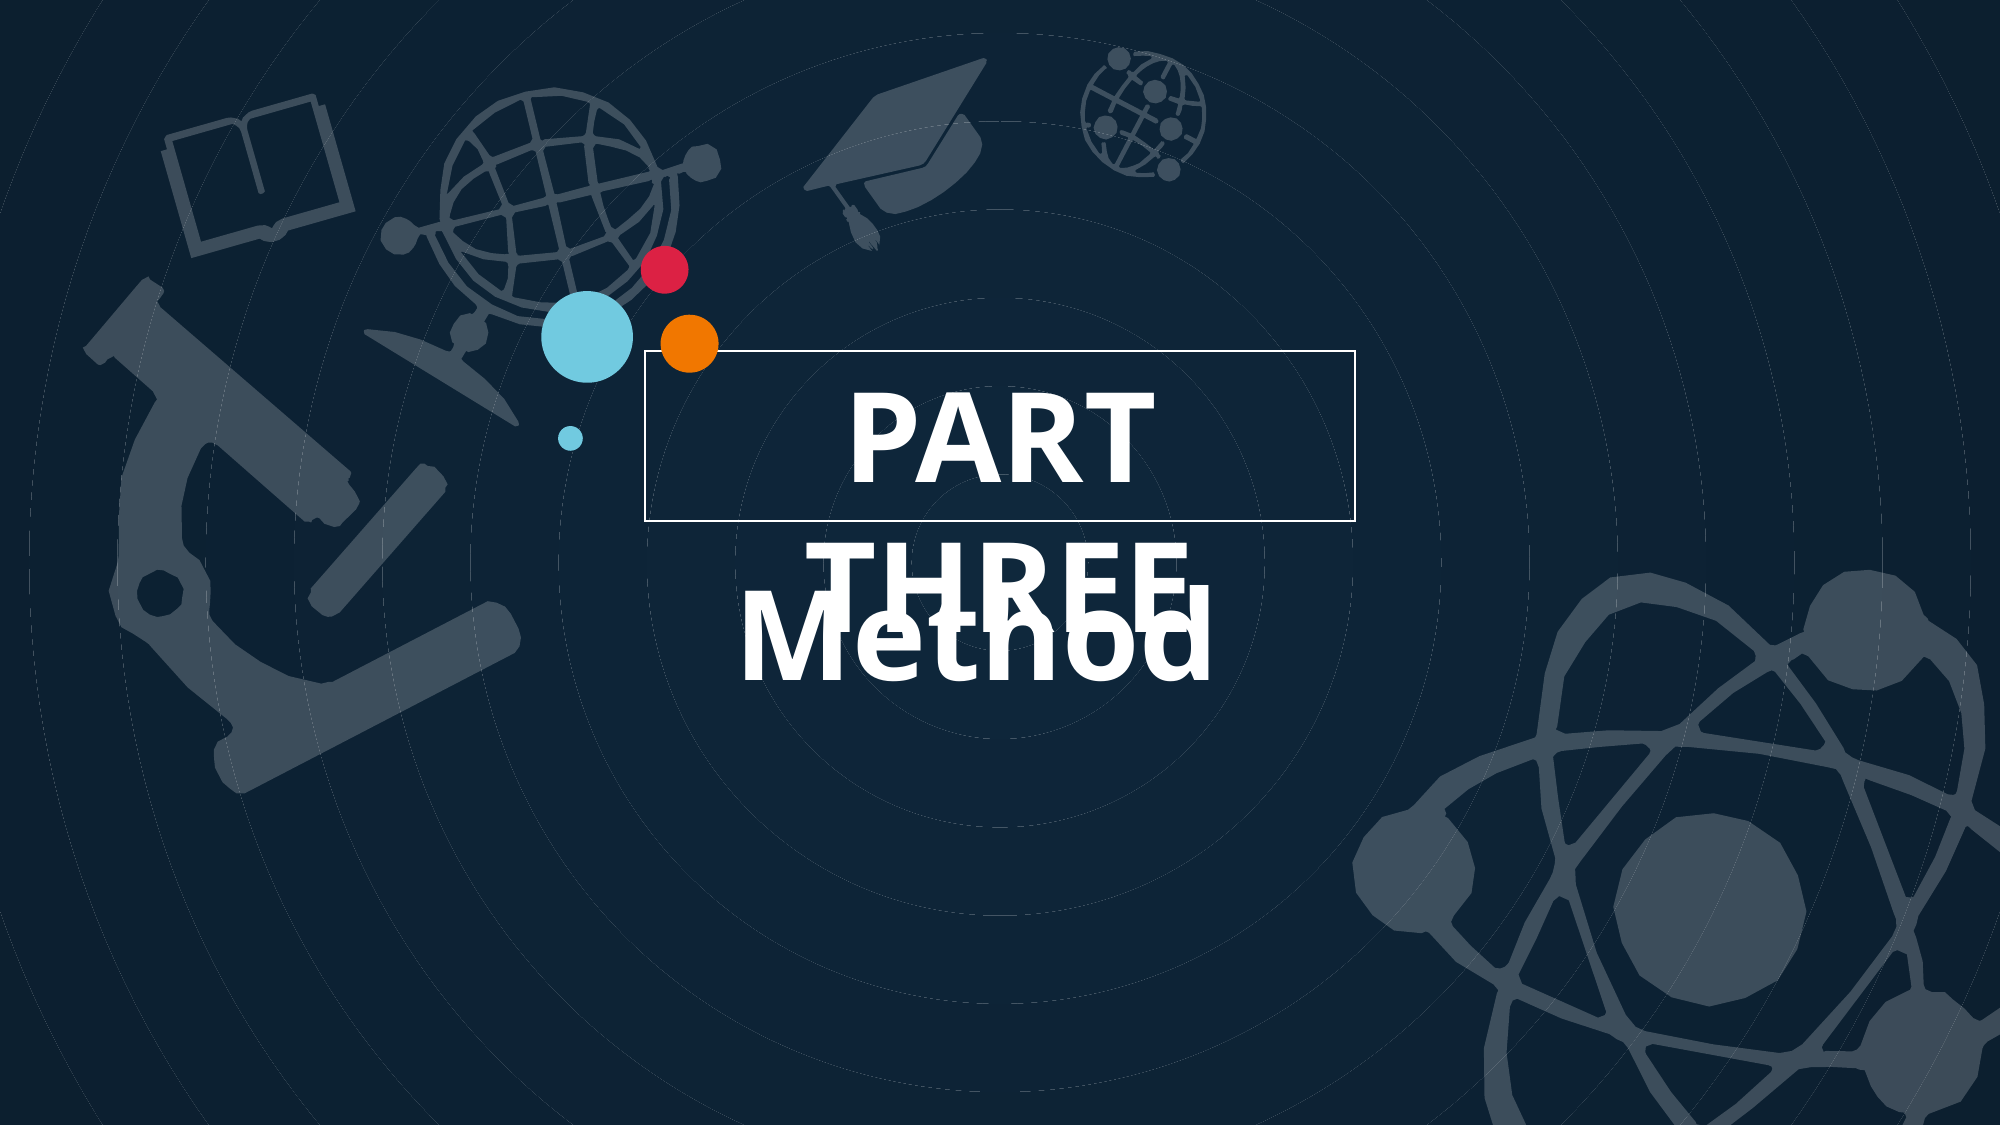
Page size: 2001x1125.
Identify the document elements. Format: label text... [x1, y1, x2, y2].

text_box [644, 350, 1356, 521]
text_box Method [621, 547, 1332, 713]
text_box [539, 235, 708, 466]
